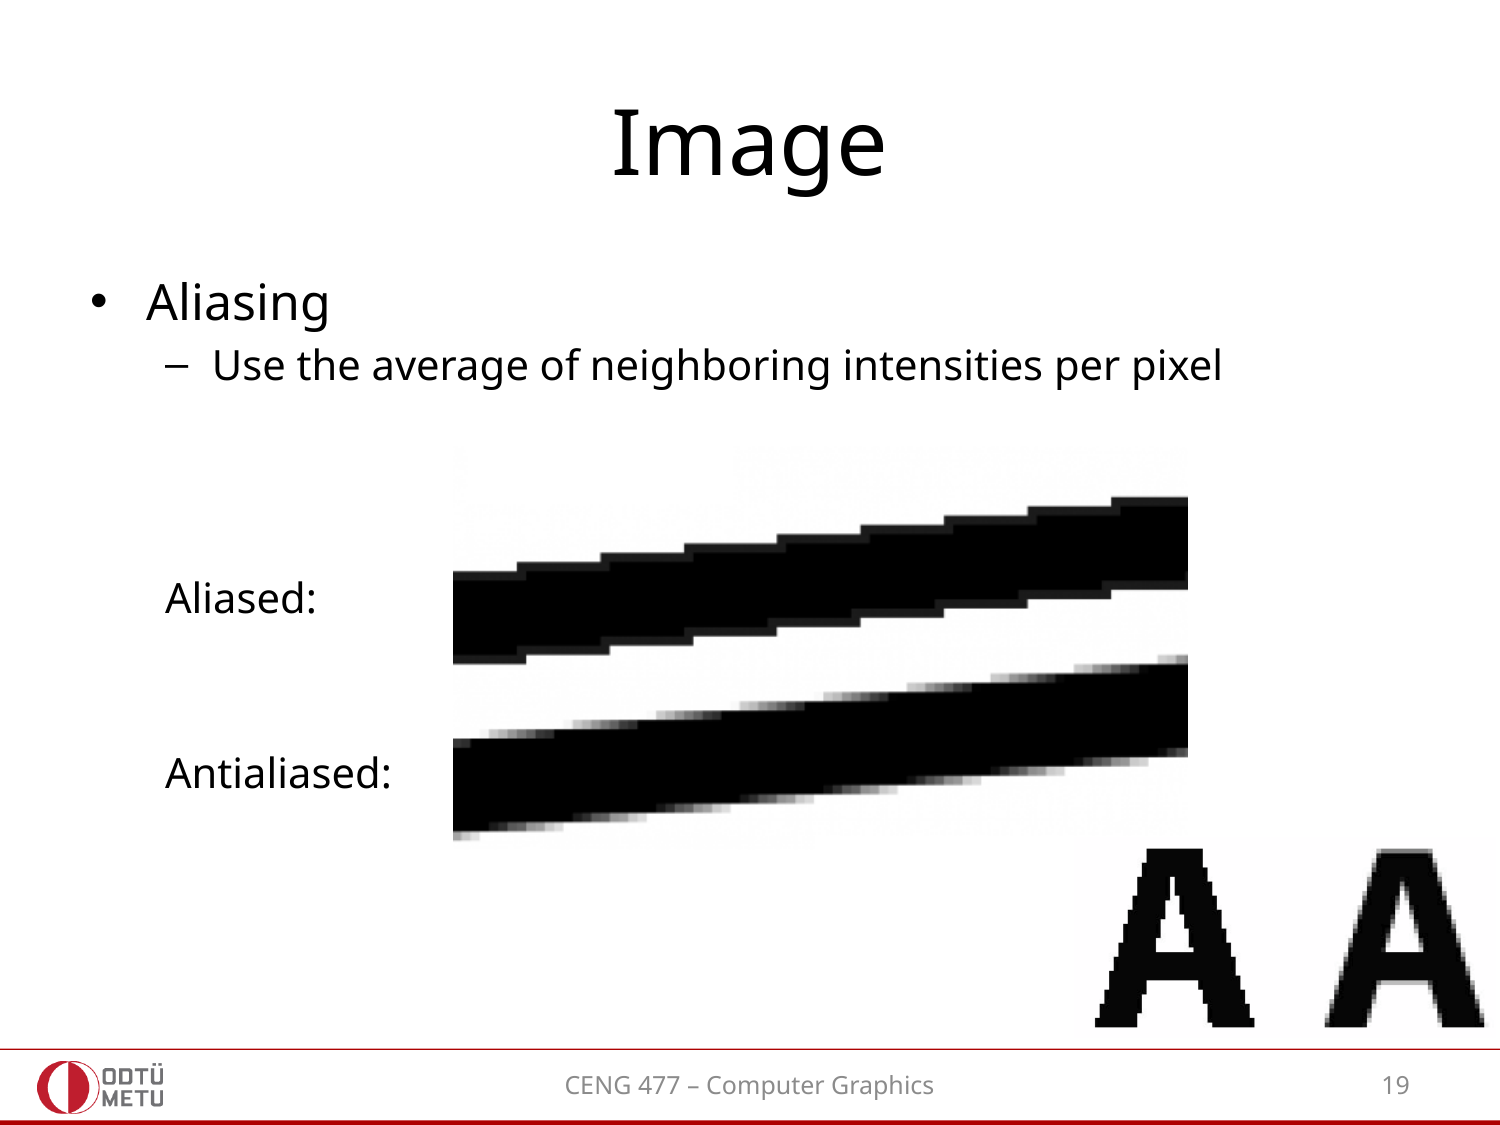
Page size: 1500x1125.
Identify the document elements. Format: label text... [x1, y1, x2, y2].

footer CENG 477 – Computer Graphics [512, 1056, 988, 1117]
picture [37, 1061, 163, 1114]
title Image [75, 45, 1425, 233]
slide_number 19 [1074, 1056, 1425, 1117]
picture [452, 446, 1496, 1038]
list Aliasing Use the average of neighboring intensities per pixel Aliased: Antialiased: [75, 262, 1425, 1005]
